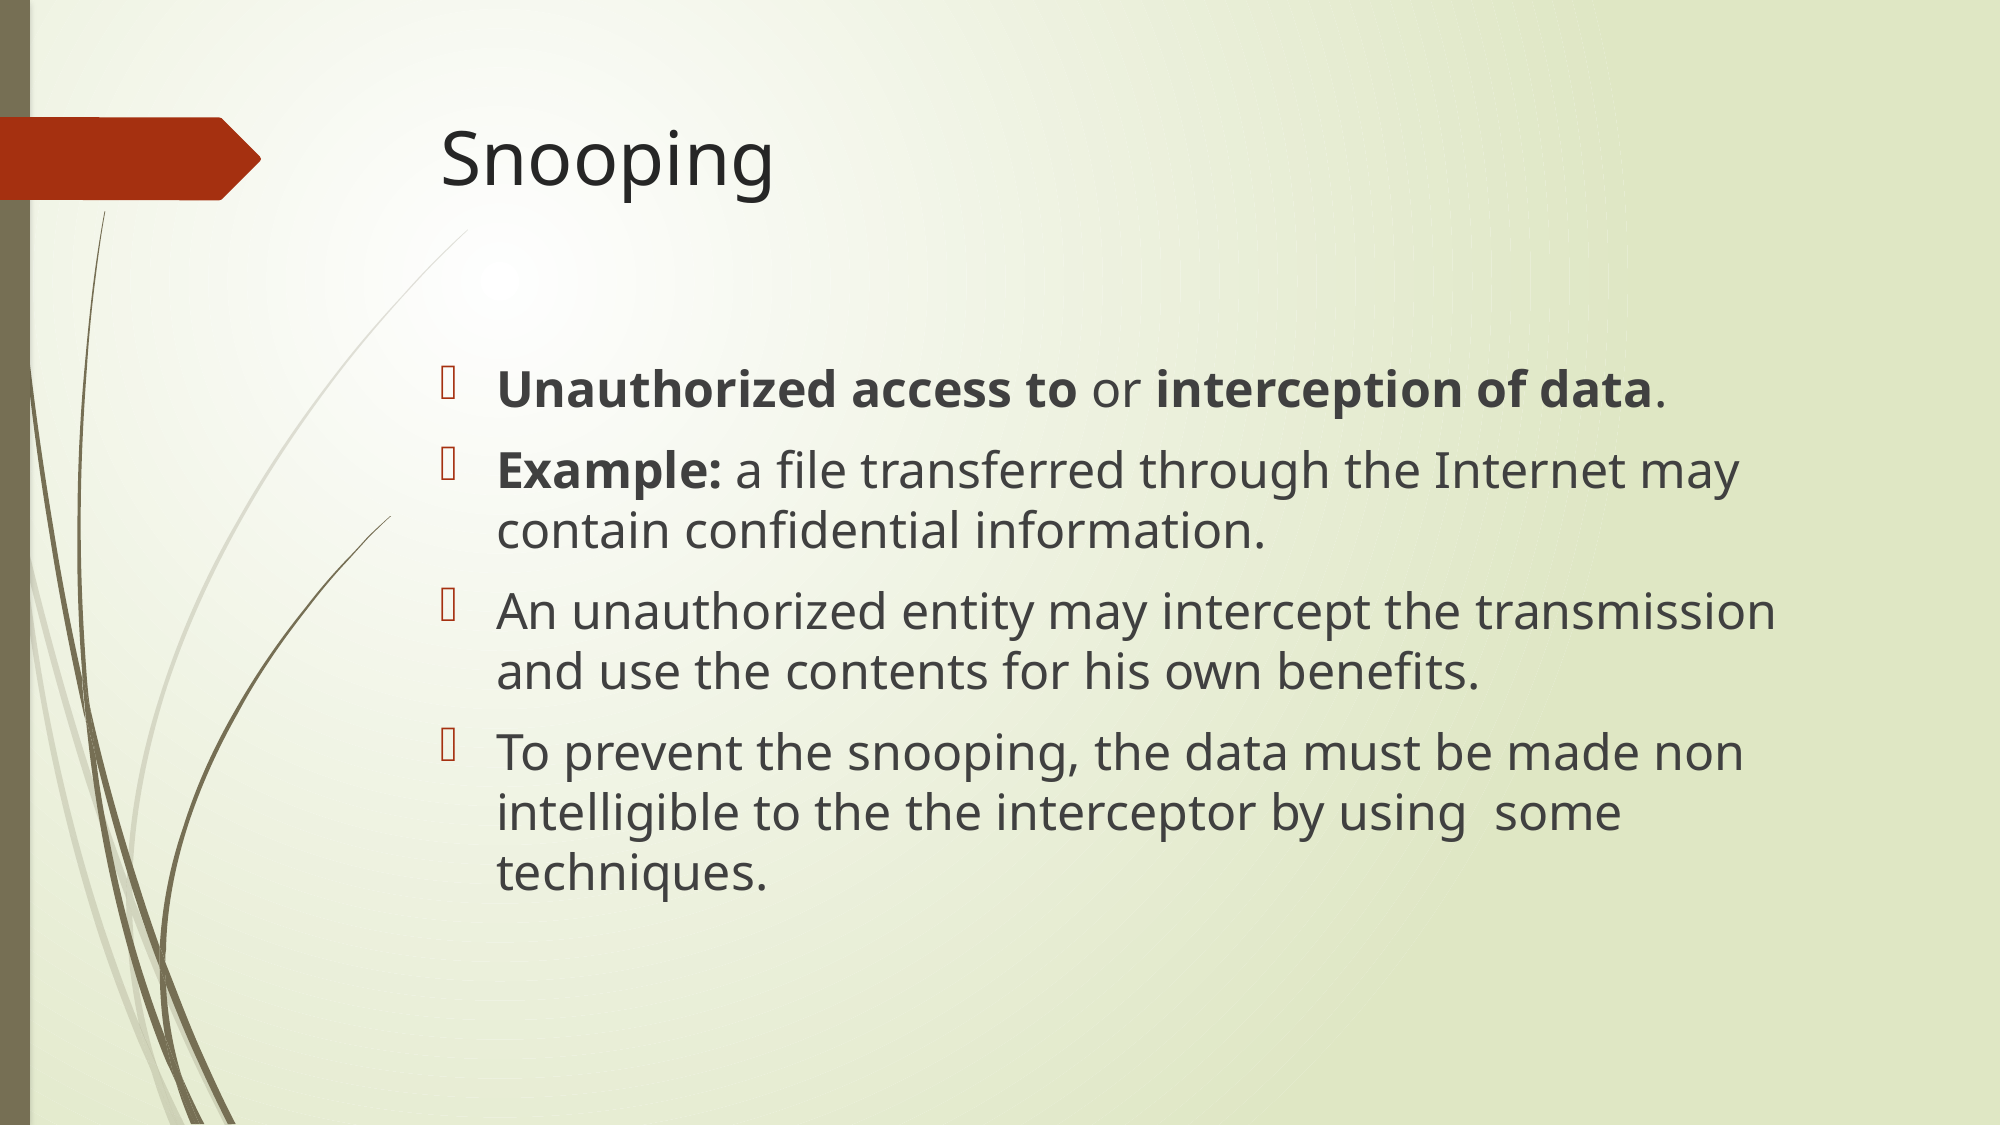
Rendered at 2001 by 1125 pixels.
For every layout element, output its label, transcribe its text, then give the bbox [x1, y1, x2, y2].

list Unauthorized access to or interception of data. Example: a file transferred through the Internet may contain confidential information. An unauthorized entity may intercept the transmission and use the contents for his own benefits. To prevent the snooping, the data must be made non intelligible to the the interceptor by using some techniques. [424, 350, 1888, 970]
title Snooping [425, 102, 1888, 313]
